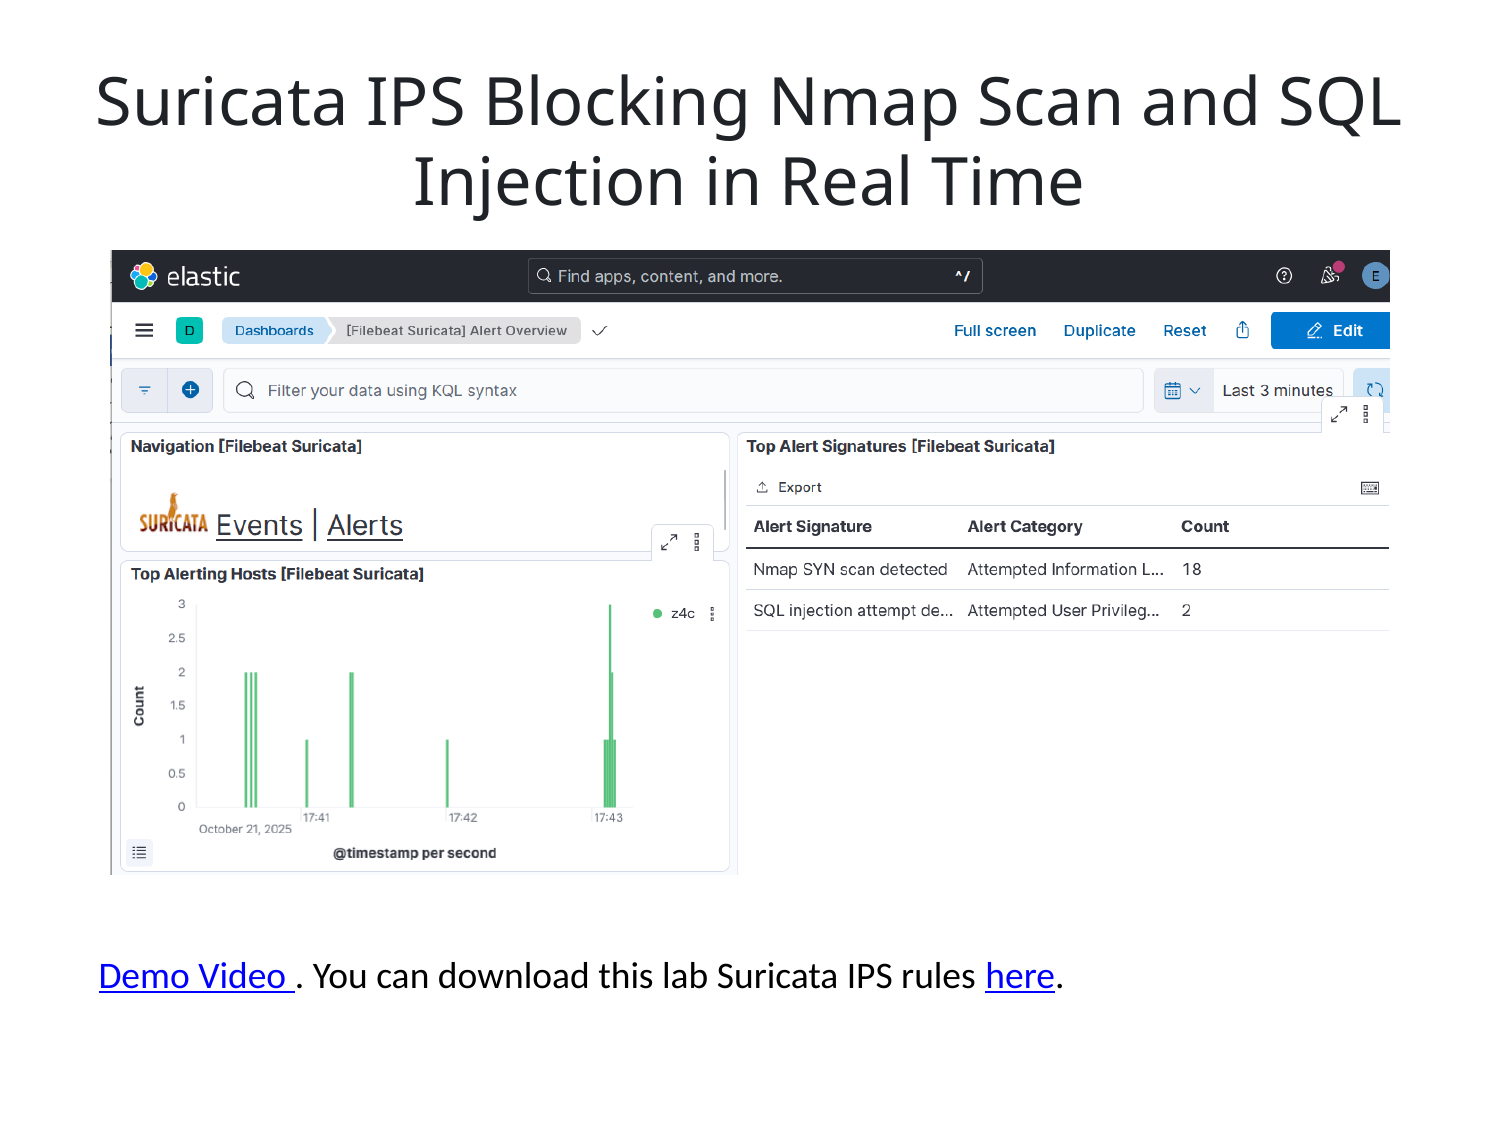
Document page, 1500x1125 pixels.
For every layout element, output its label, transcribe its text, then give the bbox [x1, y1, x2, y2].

title Suricata IPS Blocking Nmap Scan and SQL Injection in Real Time [75, 45, 1425, 233]
text_box Demo Video . You can download this lab Suricata IPS rules here. [83, 943, 1305, 1003]
picture [109, 250, 1390, 875]
